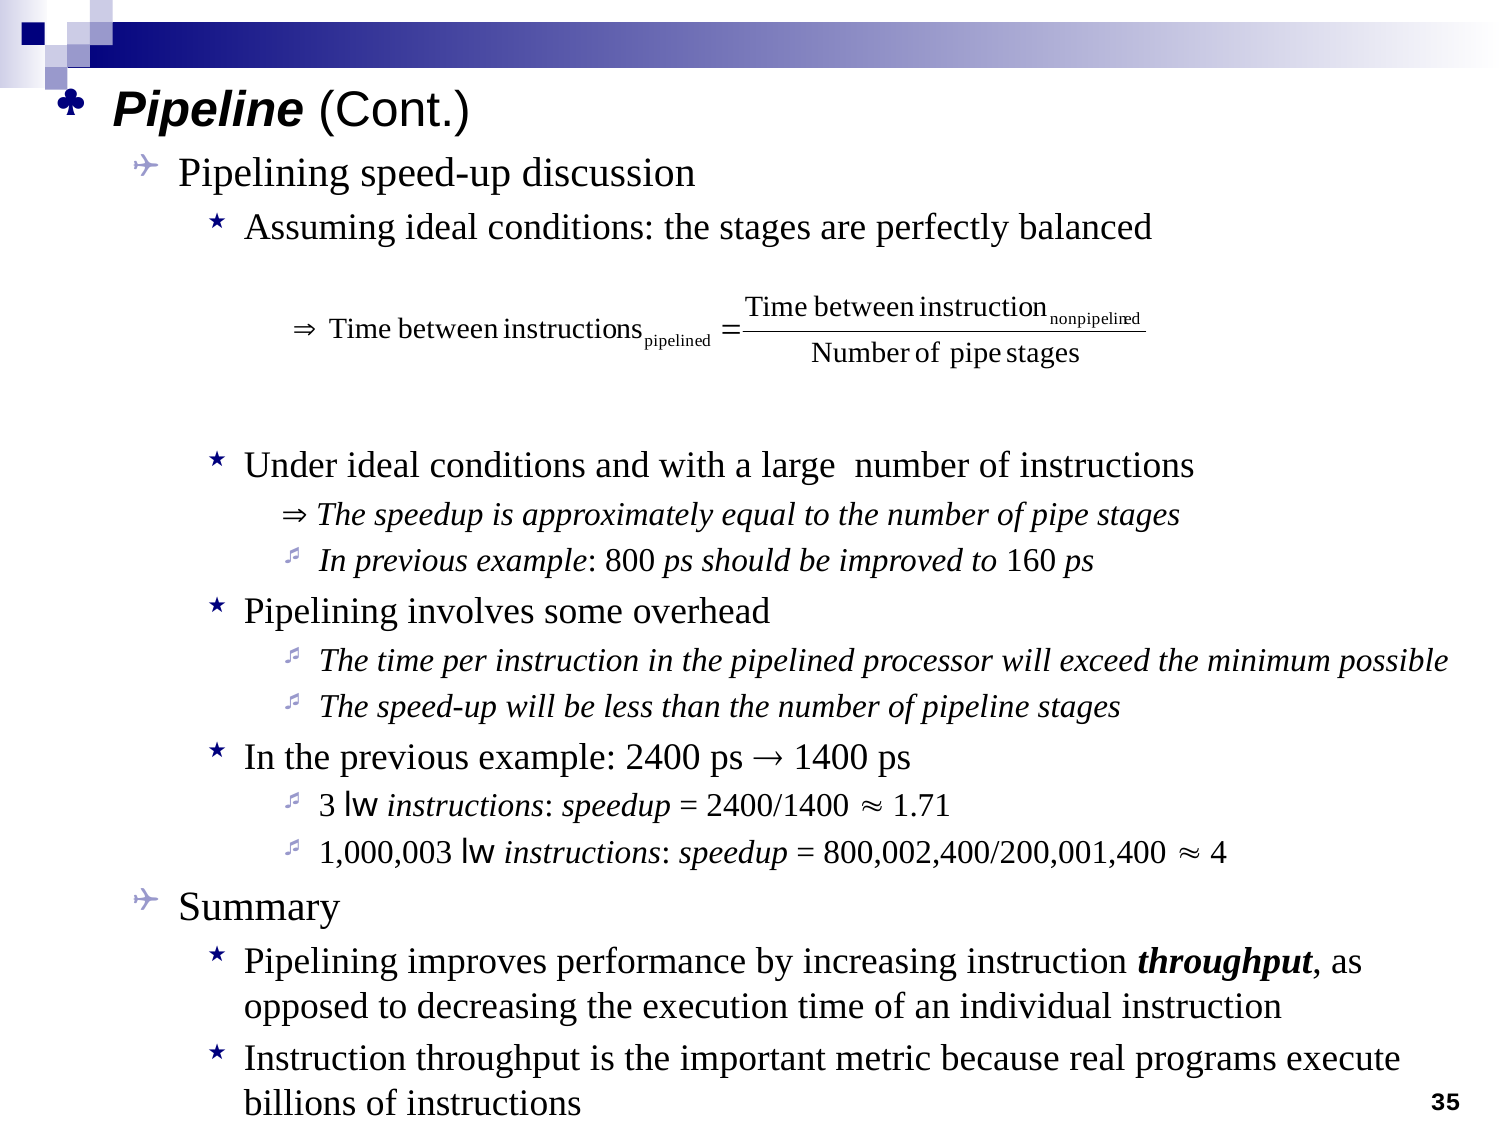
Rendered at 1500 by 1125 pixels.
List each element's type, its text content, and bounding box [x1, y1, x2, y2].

list Pipeline (Cont.) Pipelining speed-up discussion Assuming ideal conditions: the stages are perfectly balanced Under ideal conditions and with a large number of instructions  The speedup is approximately equal to the number of pipe stages In previous example: 800 ps should be improved to 160 ps Pipelining involves some overhead The time per instruction in the pipelined processor will exceed the minimum possible The speed-up will be less than the number of pipeline stages In the previous example: 2400 ps  1400 ps 3 lw instructions: speedup = 2400/1400  1.71 1,000,003 lw instructions: speedup = 800,002,400/200,001,400  4 Summary Pipelining improves performance by increasing instruction throughput, as opposed to decreasing the execution time of an individual instruction Instruction throughput is the important metric because real programs execute billions of instructions [41, 69, 1471, 1096]
slide_number 35 [1393, 1082, 1498, 1118]
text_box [288, 287, 1152, 374]
